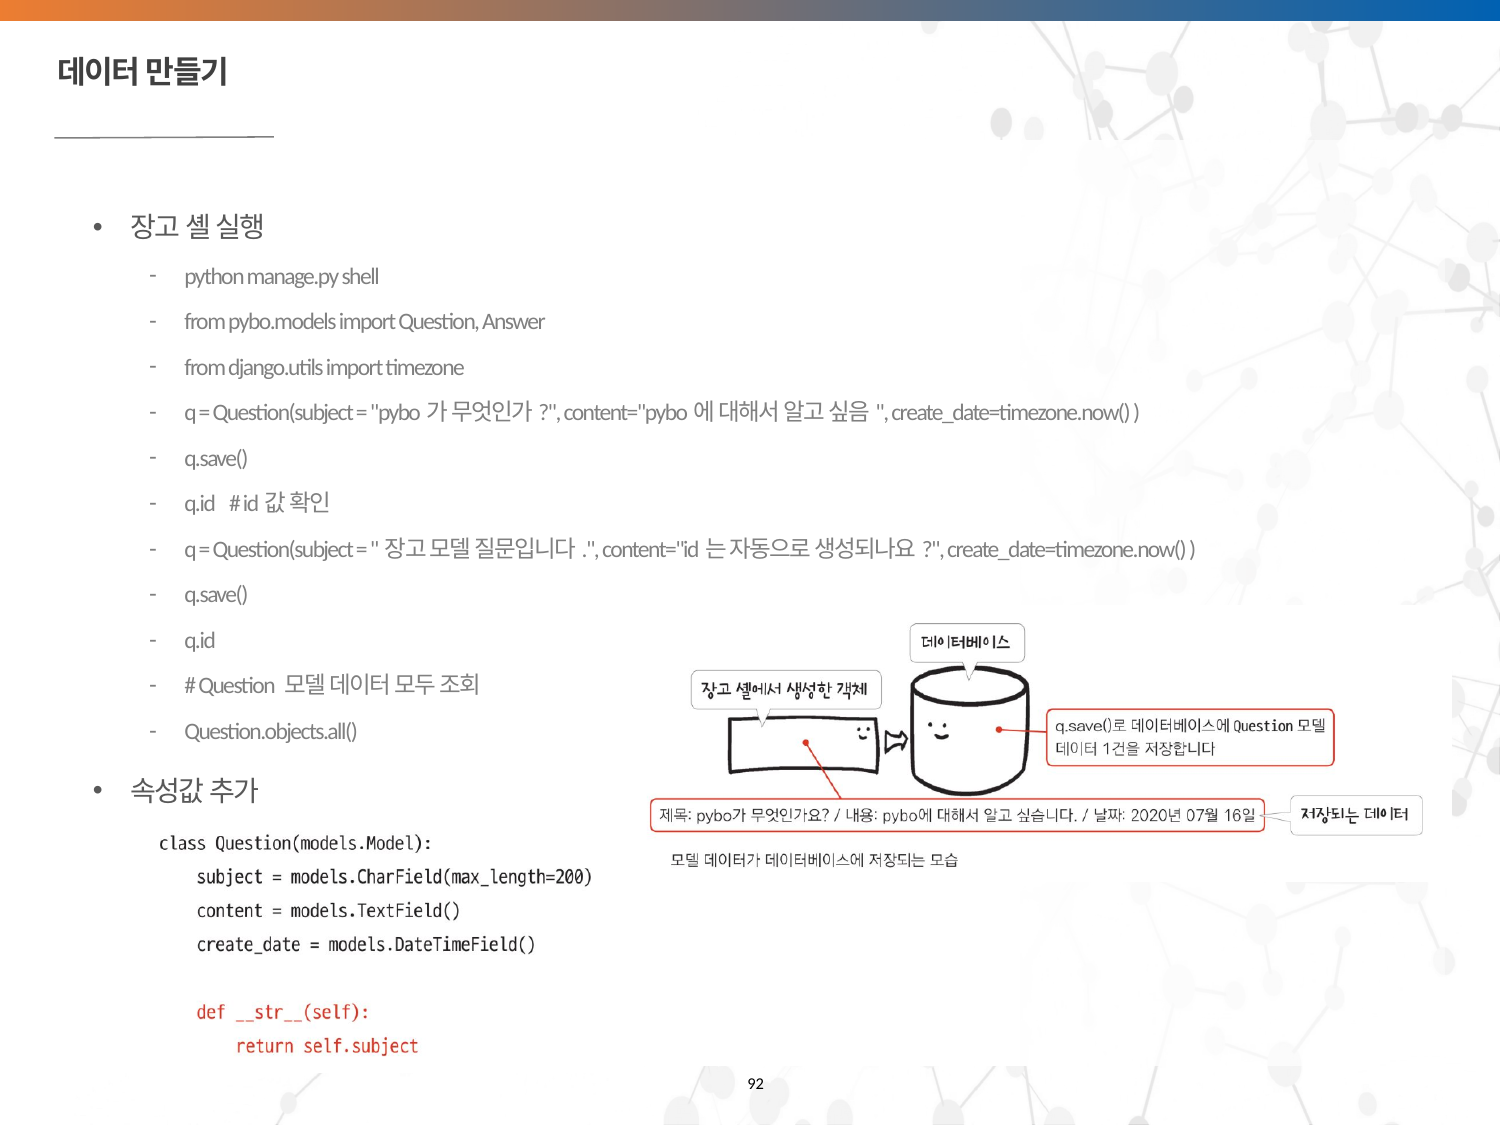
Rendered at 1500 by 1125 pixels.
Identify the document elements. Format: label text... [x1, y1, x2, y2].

picture [143, 605, 1452, 1073]
title 데이터 만들기 [42, 49, 872, 117]
list 장고 셸 실행 python manage.py shell from pybo.models import Question, Answer from django.utils import timezone q = Question(subject = "pybo가 무엇인가?", content="pybo에 대해서 알고 싶음", create_date=timezone.now() ) q.save() q.id # id값 확인 q = Question(subject = "장고 모델 질문입니다.", content="id는 자동으로 생성되나요?", create_date=timezone.now() ) q.save() q.id # Question 모델 데이터 모두 조회 Question.objects.all() 속성값 추가 [78, 193, 1433, 1035]
slide_number 92 [586, 1065, 925, 1125]
